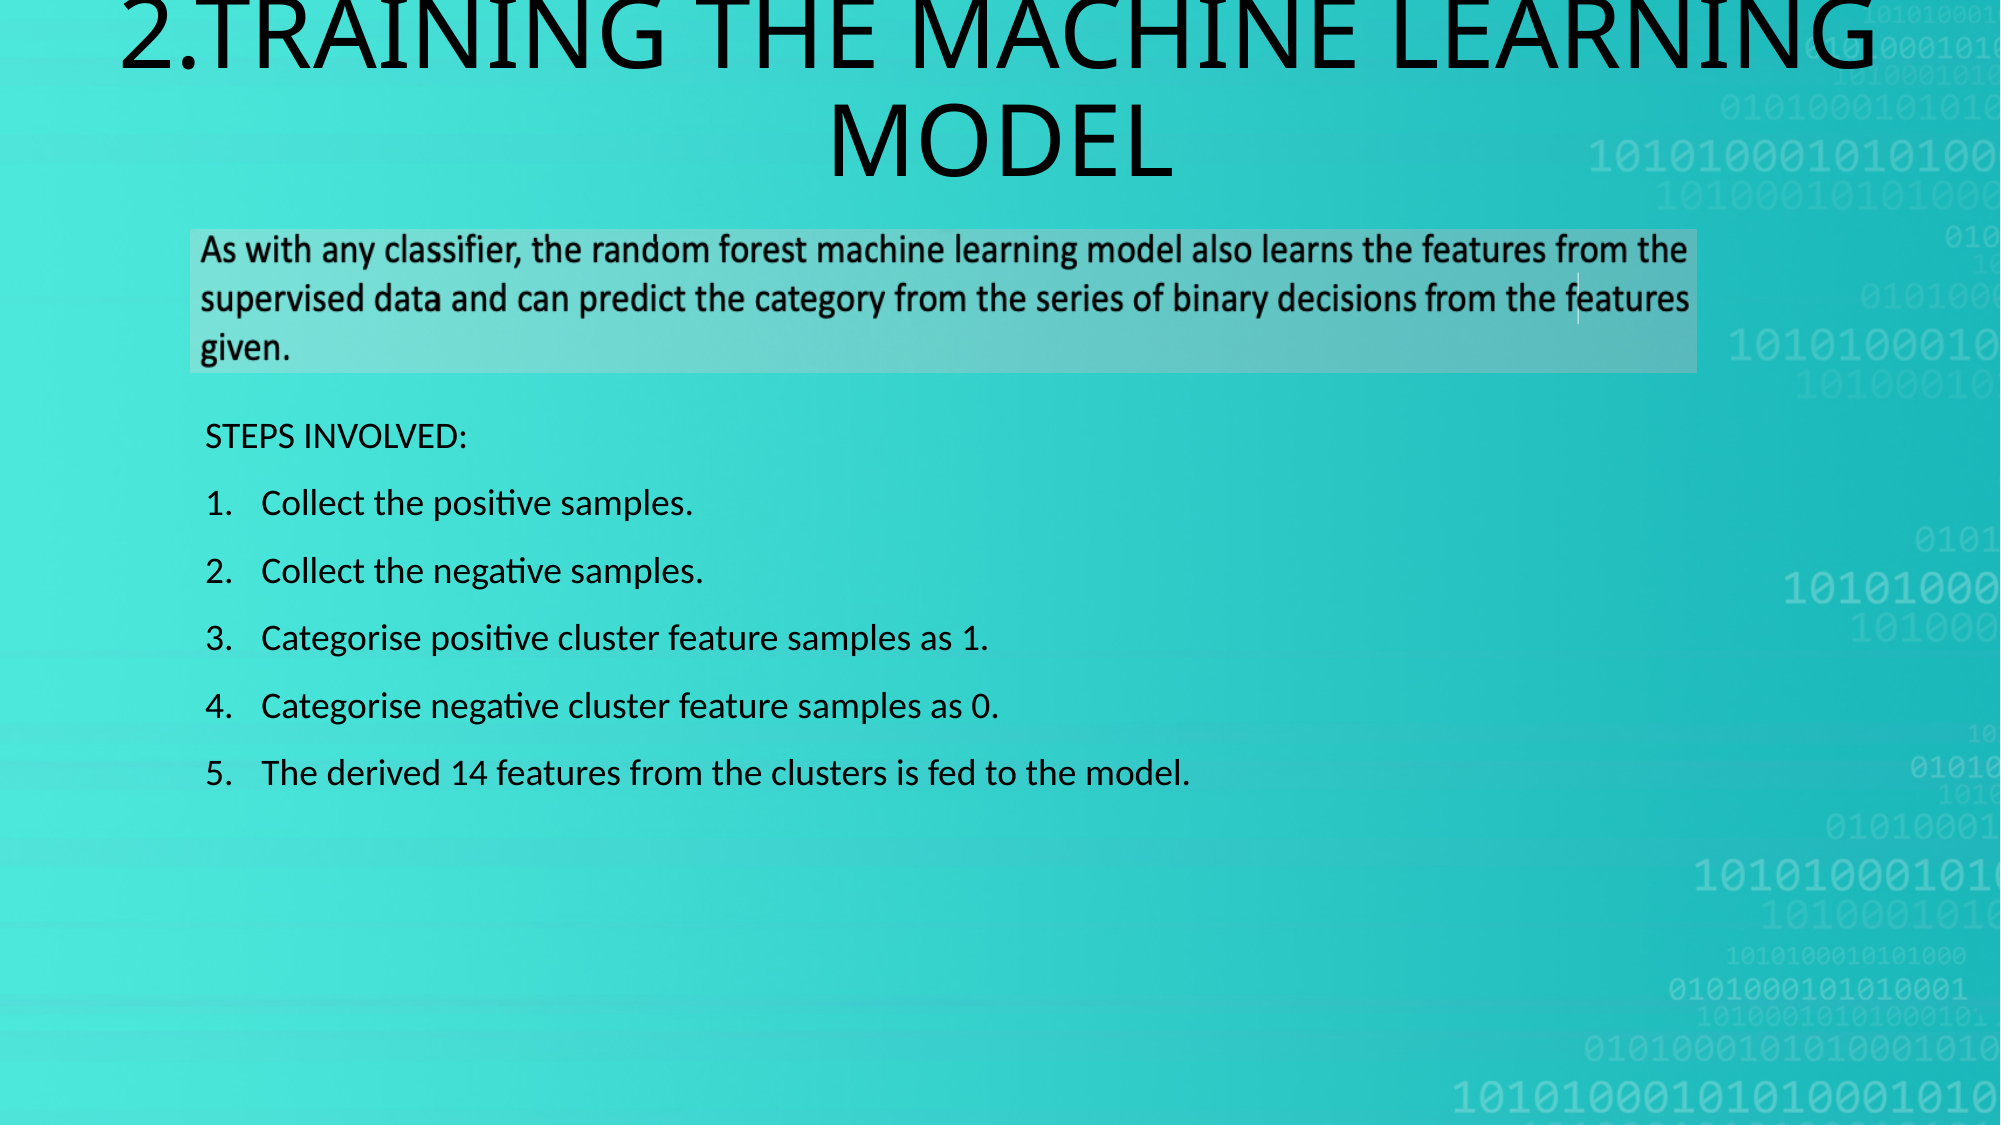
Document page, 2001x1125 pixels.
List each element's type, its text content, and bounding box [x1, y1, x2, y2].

list 2.TRAINING THE MACHINE LEARNING MODEL [0, 26, 2000, 153]
picture [0, 0, 2001, 1125]
text_box STEPS INVOLVED: Collect the positive samples. Collect the negative samples. Categorise positive cluster feature samples as 1. Categorise negative cluster feature samples as 0. The derived 14 features from the clusters is fed to the model. [190, 313, 1716, 981]
